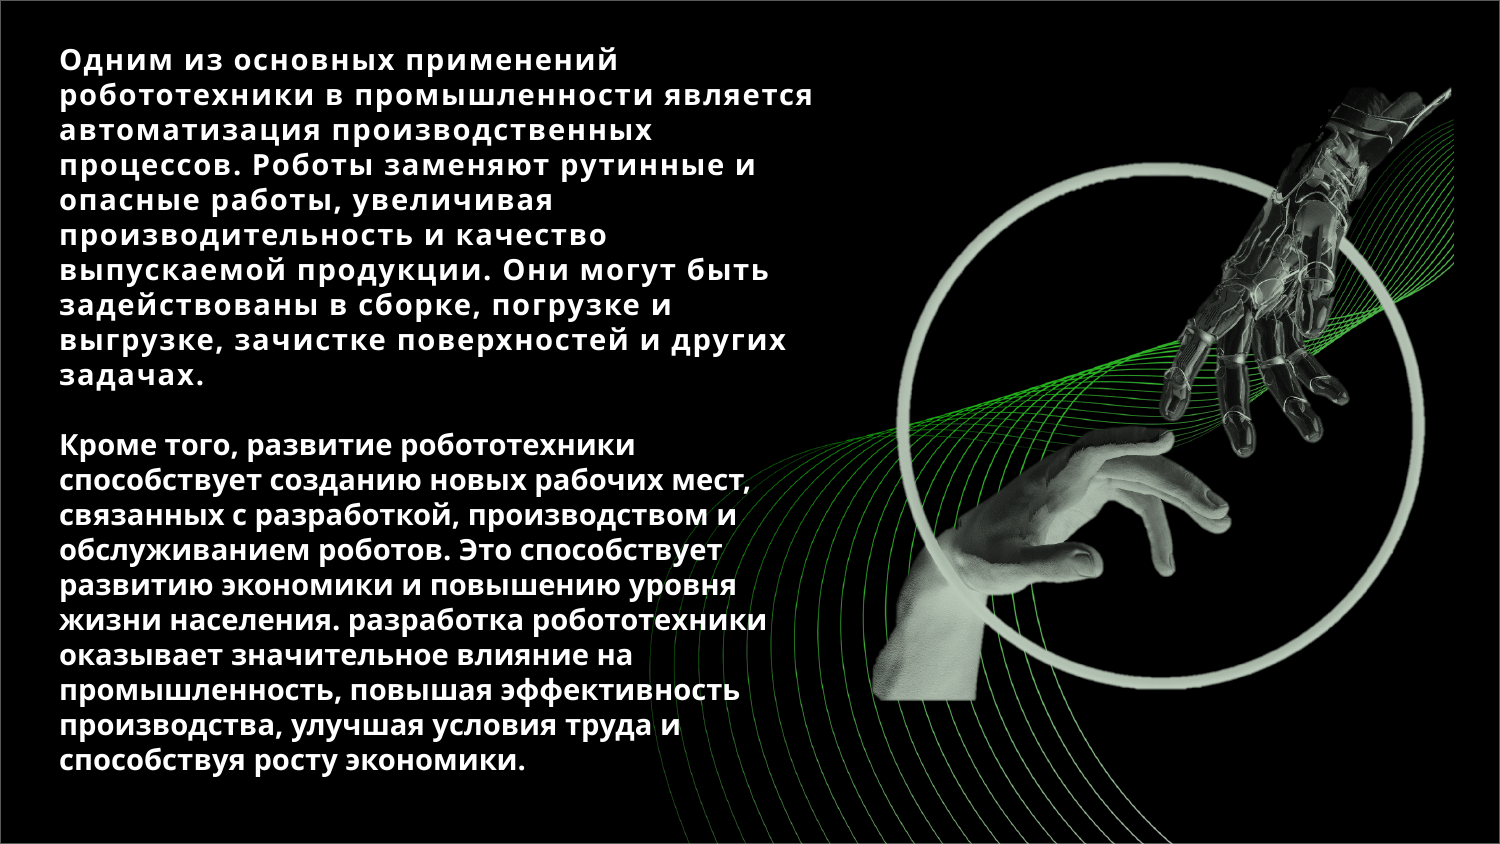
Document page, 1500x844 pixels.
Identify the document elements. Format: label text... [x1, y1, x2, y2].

text_box Одним из основных применений робототехники в промышленности является автоматизация производственных процессов. Роботы заменяют рутинные и опасные работы, увеличивая производительность и качество выпускаемой продукции. Они могут быть задействованы в сборке, погрузке и выгрузке, зачистке поверхностей и других задачах. Кроме того, развитие робототехники способствует созданию новых рабочих мест, связанных с разработкой, производством и обслуживанием роботов. Это способствует развитию экономики и повышению уровня жизни населения. разработка робототехники оказывает значительное влияние на промышленность, повышая эффективность производства, улучшая условия труда и способствуя росту экономики. [44, 34, 817, 814]
picture [648, 5, 1499, 844]
